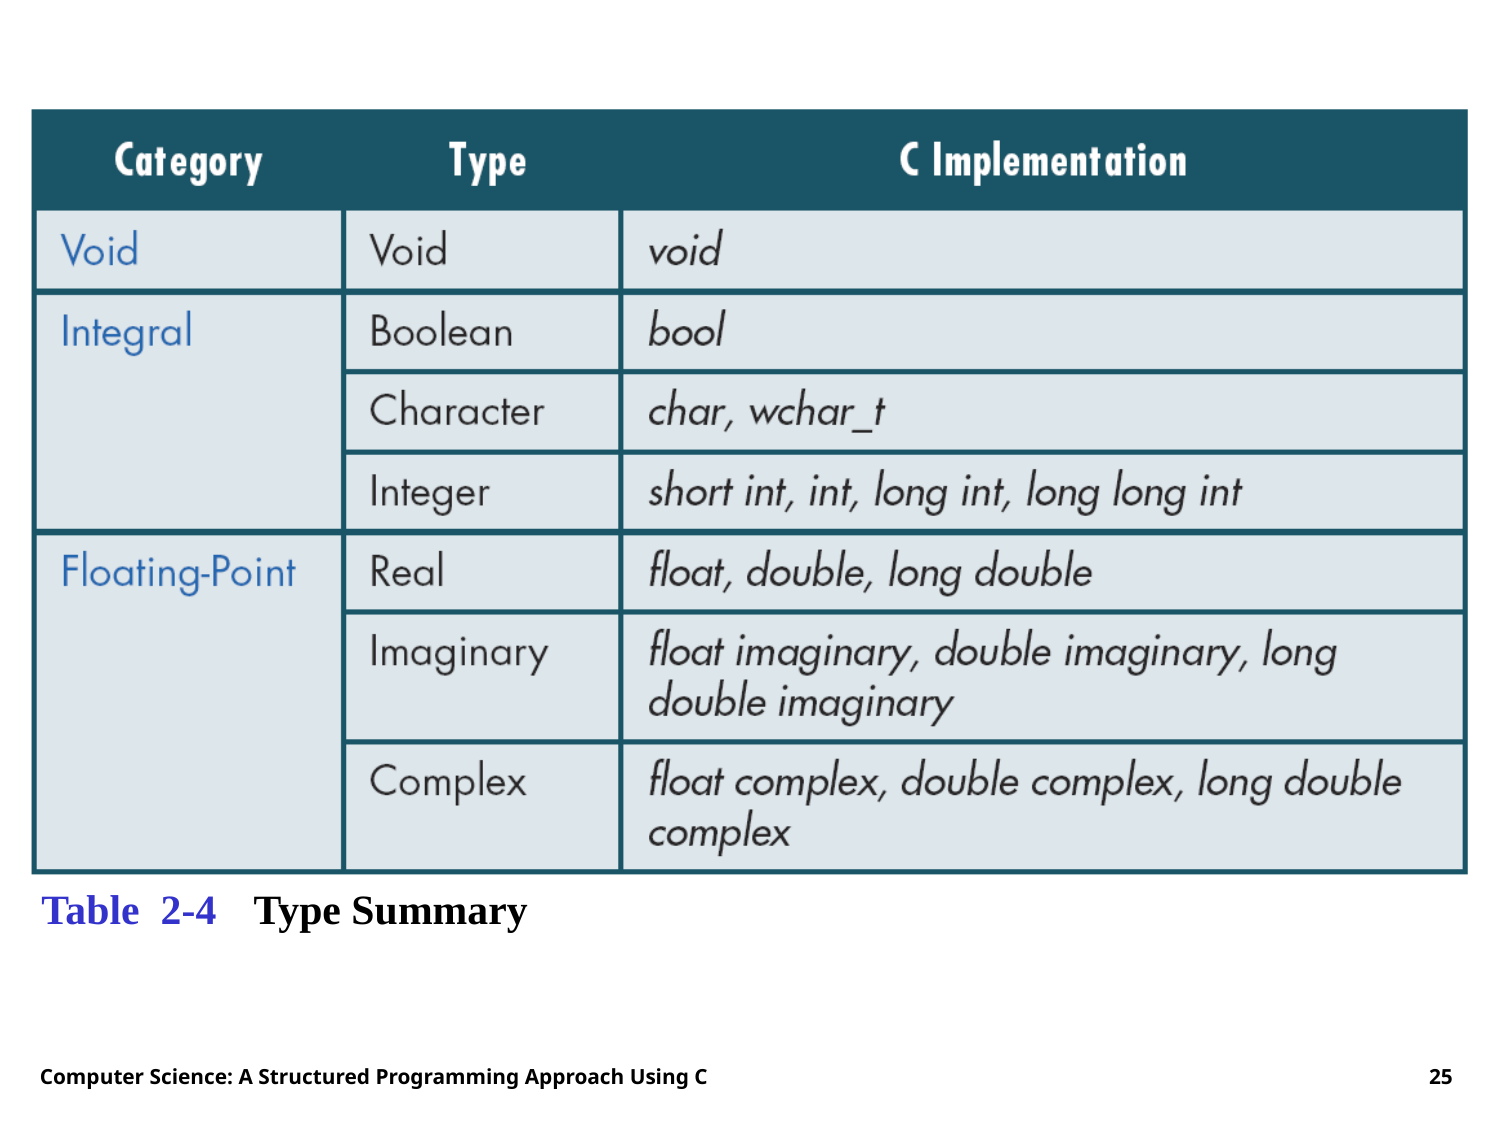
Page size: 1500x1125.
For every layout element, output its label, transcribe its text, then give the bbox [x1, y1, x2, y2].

picture [24, 99, 1476, 880]
footer Computer Science: A Structured Programming Approach Using C [24, 1023, 876, 1100]
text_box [24, 887, 545, 941]
slide_number 25 [1154, 1023, 1468, 1100]
